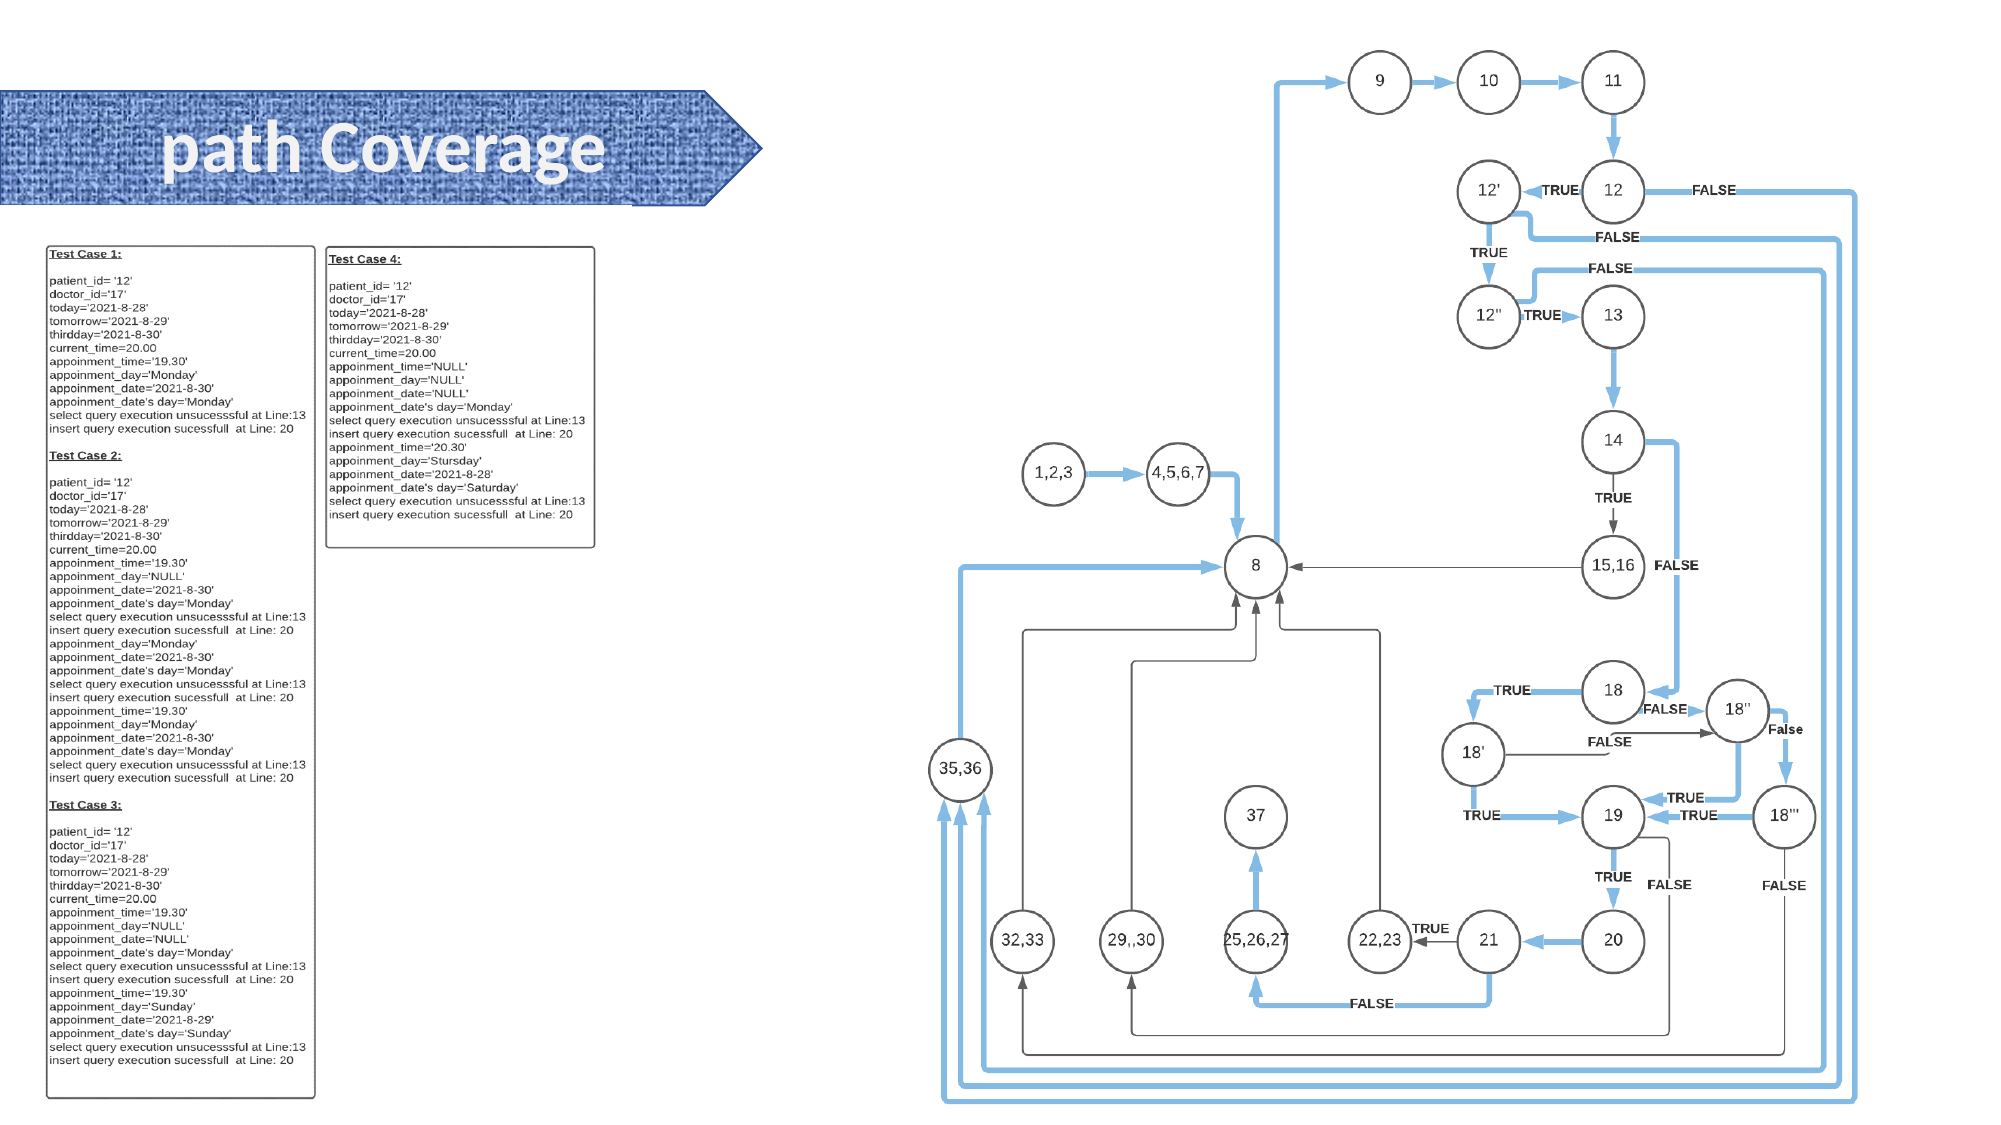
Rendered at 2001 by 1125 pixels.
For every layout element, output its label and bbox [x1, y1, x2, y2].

picture [881, 0, 1907, 1125]
picture [0, 205, 632, 1125]
text_box [0, 91, 762, 206]
